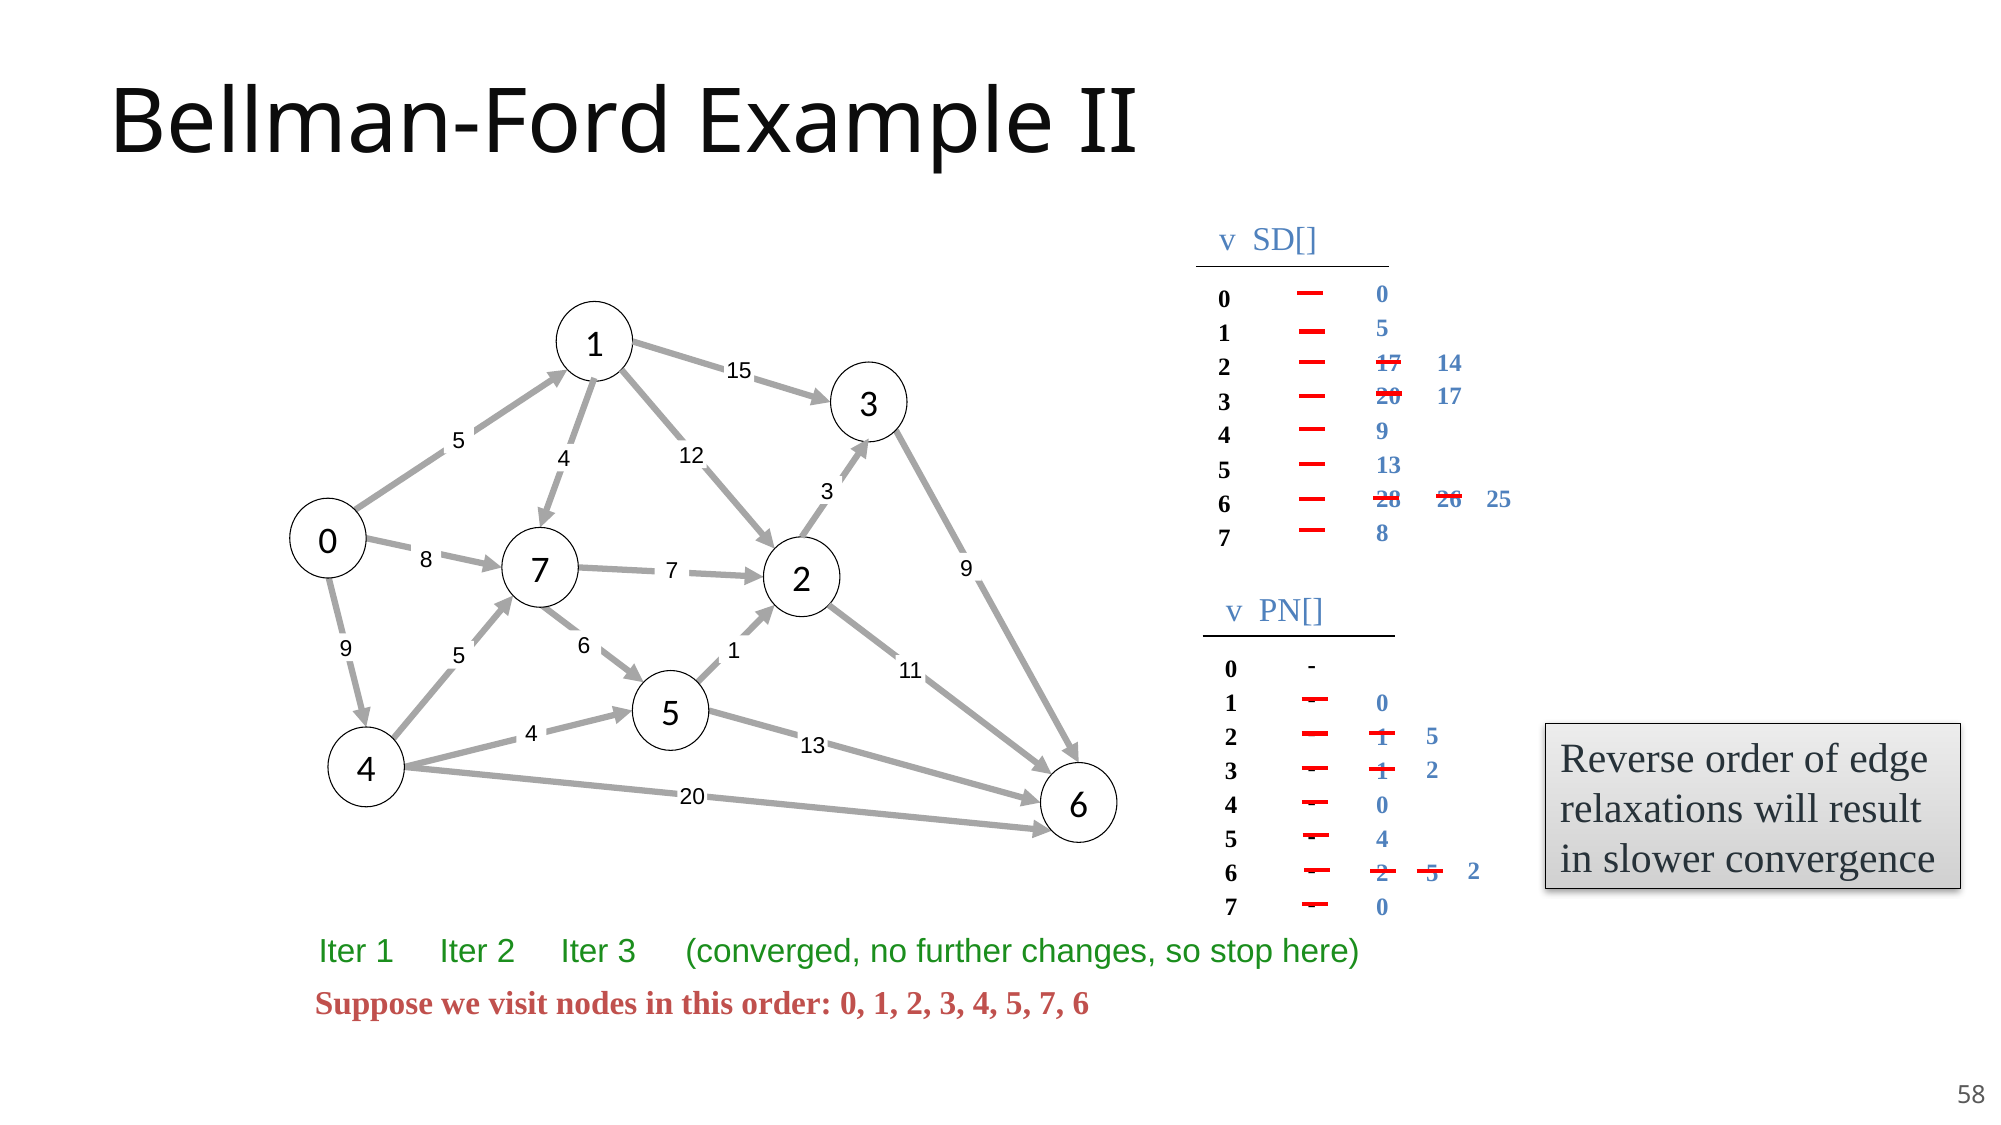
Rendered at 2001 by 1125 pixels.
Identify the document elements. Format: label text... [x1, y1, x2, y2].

text_box 1 [556, 301, 633, 382]
text_box 5 2 5 [1411, 644, 1462, 928]
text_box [632, 341, 831, 403]
text_box Iter 1 [303, 922, 410, 977]
text_box Reverse order of edge relaxations will result in slower convergence [1545, 723, 1961, 889]
text_box v SD[] [1204, 209, 1332, 265]
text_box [327, 577, 367, 728]
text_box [708, 710, 1041, 803]
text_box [392, 595, 514, 739]
text_box 6 [1055, 762, 1117, 843]
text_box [828, 604, 1052, 775]
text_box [365, 537, 503, 568]
text_box 0 1 2 3 4 5 6 7 [1203, 275, 1254, 559]
text_box 3 [831, 362, 908, 442]
text_box 2 [1452, 643, 1503, 893]
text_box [539, 381, 595, 528]
text_box 0 1 2 3 4 5 6 7 [1210, 645, 1261, 922]
text_box Suppose we visit nodes in this order: 0, 1, 2, 3, 4, 5, 7, 6 [299, 973, 1184, 1029]
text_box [578, 567, 764, 577]
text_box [621, 369, 775, 549]
title Bellman-Ford Example II [94, 43, 1930, 210]
text_box 0 5 17 20 9 13 28 8 [1361, 270, 1422, 554]
text_box 7 [502, 527, 579, 608]
text_box v PN[] [1211, 580, 1339, 635]
text_box 4 [327, 727, 399, 807]
text_box Iter 3 [545, 922, 652, 977]
text_box 0 [289, 498, 367, 578]
text_box 2 [764, 537, 840, 617]
text_box 7 [654, 557, 690, 565]
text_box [801, 441, 869, 538]
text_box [404, 710, 633, 768]
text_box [404, 766, 1052, 831]
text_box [697, 604, 775, 683]
text_box Iter 2 [424, 922, 531, 977]
text_box 14 17 26 [1422, 270, 1471, 554]
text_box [895, 429, 1079, 763]
text_box 5 [632, 670, 709, 751]
text_box 0 1 1 0 4 2 0 [1361, 644, 1412, 929]
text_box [354, 369, 568, 511]
text_box - - - - - - - - [1293, 645, 1343, 922]
text_box (converged, no further changes, so stop here) [670, 922, 1376, 977]
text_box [539, 607, 644, 683]
text_box 25 [1471, 270, 1535, 554]
